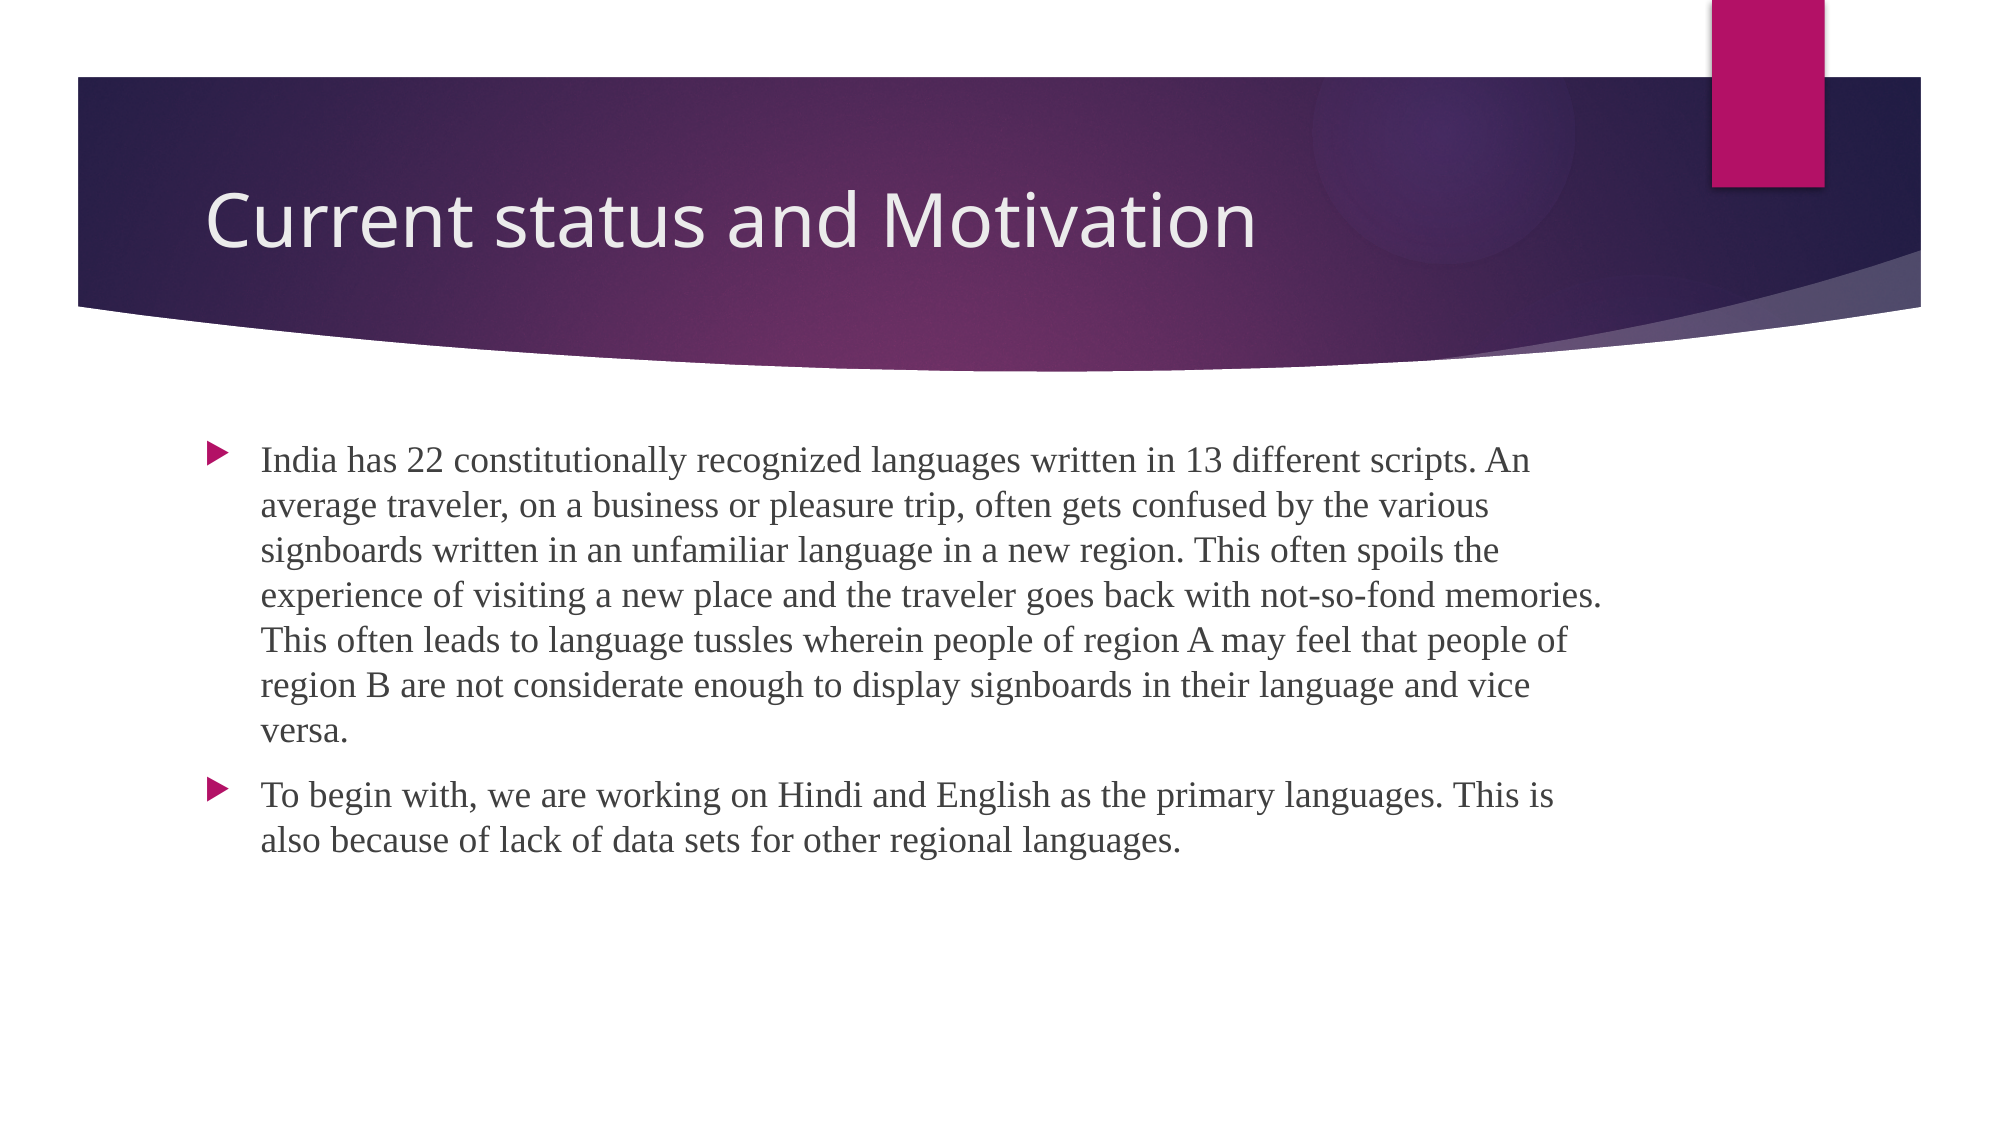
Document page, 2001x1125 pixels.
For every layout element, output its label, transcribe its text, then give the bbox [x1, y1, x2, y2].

list India has 22 constitutionally recognized languages written in 13 different scripts. An average traveler, on a business or pleasure trip, often gets confused by the various signboards written in an unfamiliar language in a new region. This often spoils the experience of visiting a new place and the traveler goes back with not-so-fond memories. This often leads to language tussles wherein people of region A may feel that people of region B are not considerate enough to display signboards in their language and vice versa. To begin with, we are working on Hindi and English as the primary languages. This is also because of lack of data sets for other regional languages. [189, 427, 1638, 988]
title Current status and Motivation [189, 159, 1627, 276]
